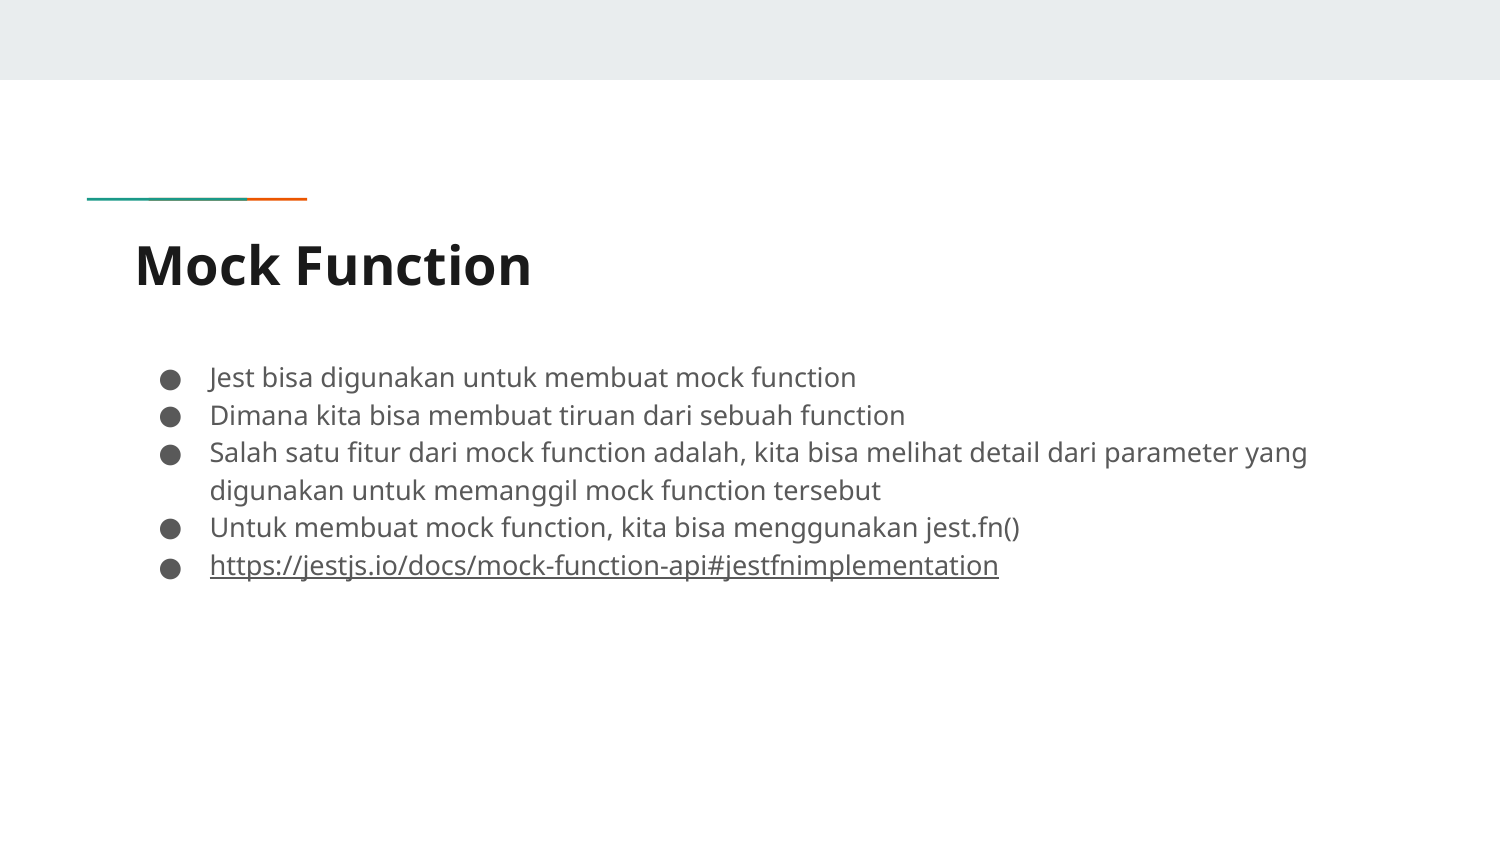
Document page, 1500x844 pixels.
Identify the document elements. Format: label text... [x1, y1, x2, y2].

title Mock Function [119, 216, 1381, 305]
list Jest bisa digunakan untuk membuat mock function Dimana kita bisa membuat tiruan dari sebuah function Salah satu fitur dari mock function adalah, kita bisa melihat detail dari parameter yang digunakan untuk memanggil mock function tersebut Untuk membuat mock function, kita bisa menggunakan jest.fn() https://jestjs.io/docs/mock-function-api#jestfnimplementation [119, 341, 1381, 712]
